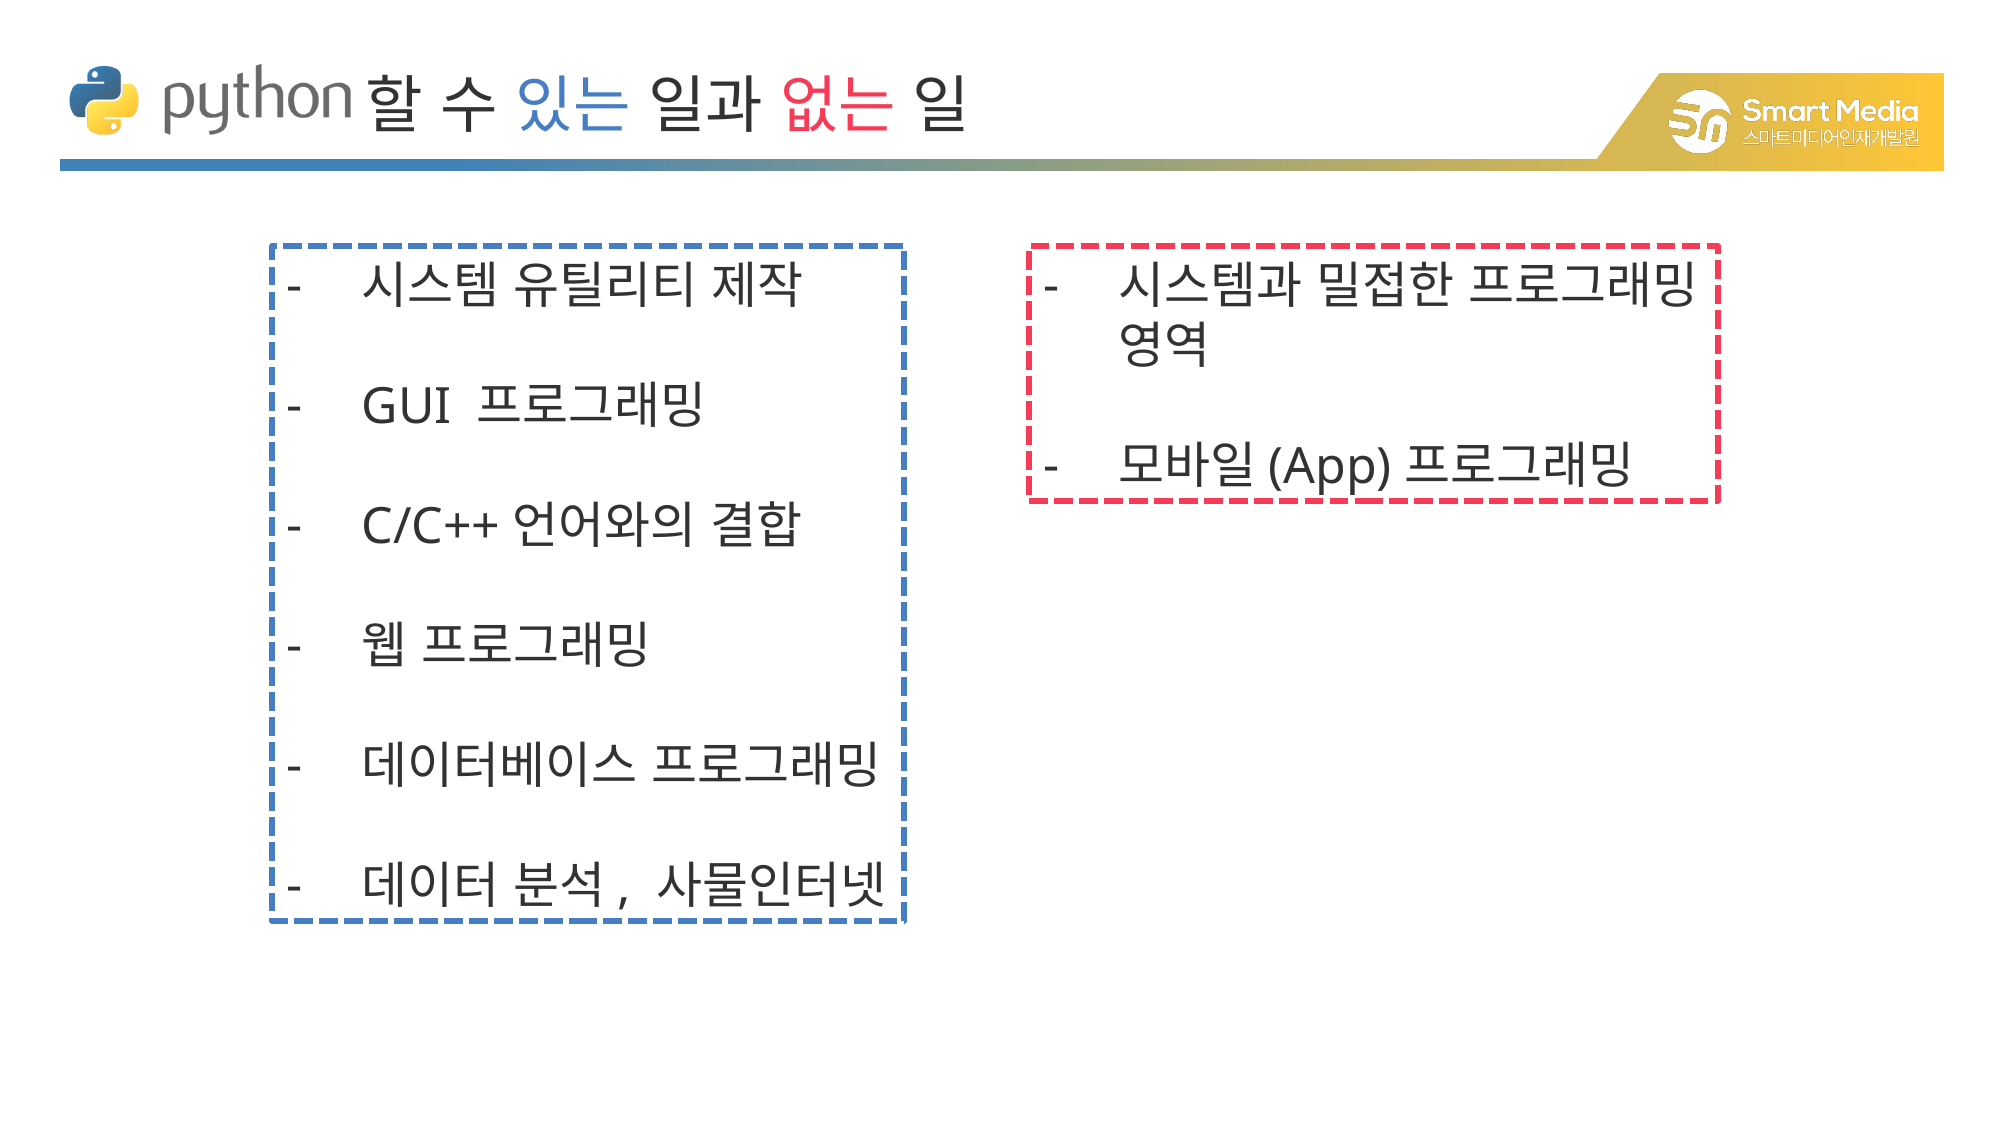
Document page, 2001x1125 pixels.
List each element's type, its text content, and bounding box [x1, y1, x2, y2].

picture [60, 55, 363, 147]
text_box 시스템 유틸리티 제작 GUI 프로그래밍 C/C++언어와의 결합 웹 프로그래밍 데이터베이스 프로그래밍 데이터 분석, 사물인터넷 [272, 246, 904, 921]
text_box 시스템과 밀접한 프로그래밍 영역 모바일(App)프로그래밍 [1028, 246, 1718, 501]
text_box 할 수 있는 일과 없는 일 [350, 57, 986, 148]
picture [1658, 83, 1932, 160]
